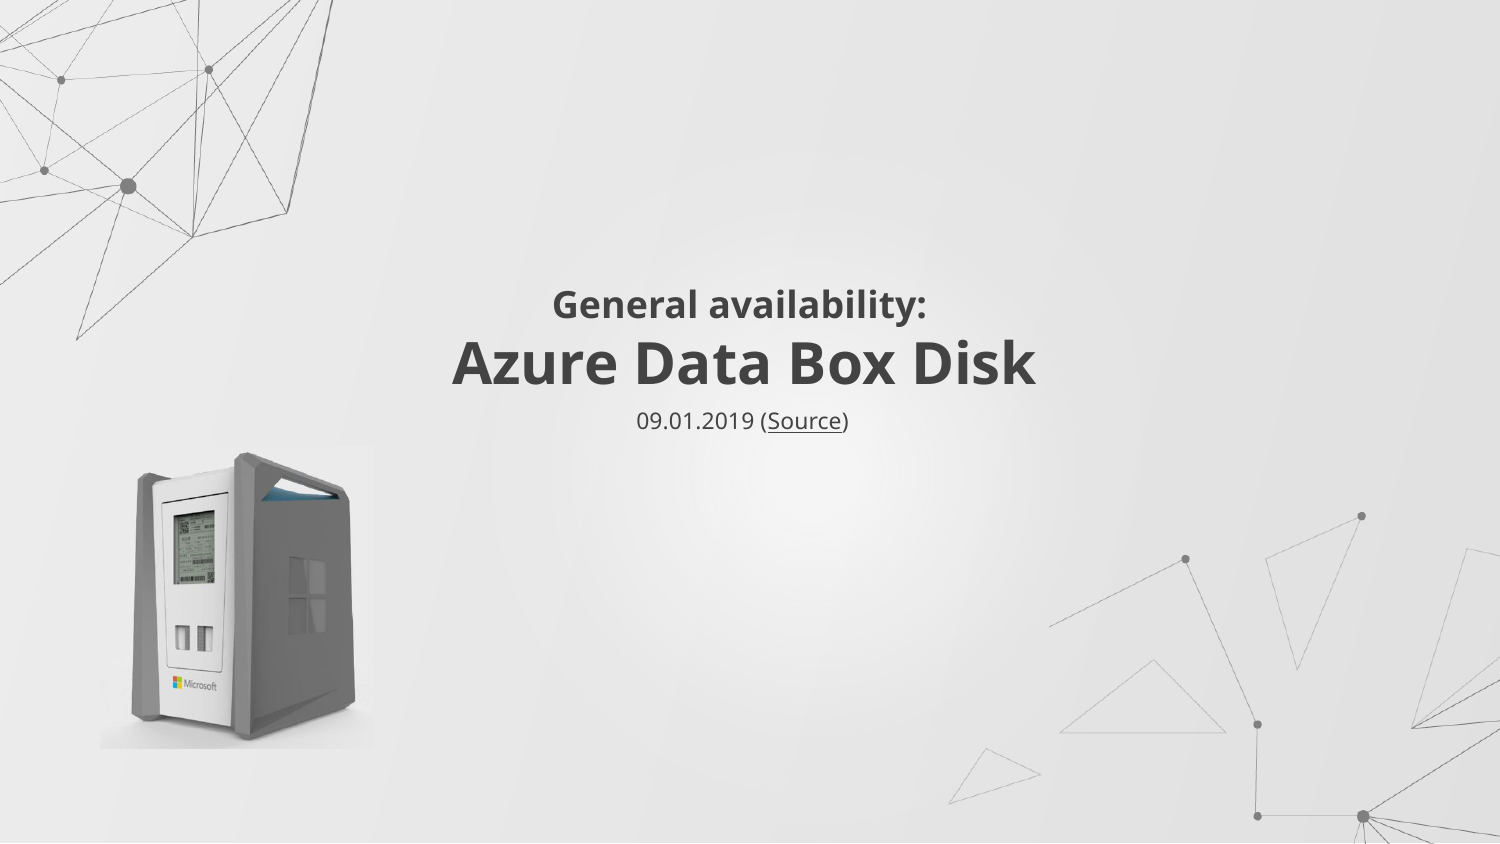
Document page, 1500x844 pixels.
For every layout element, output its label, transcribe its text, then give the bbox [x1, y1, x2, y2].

subtitle 09.01.2019 (Source) [363, 391, 1097, 447]
picture [0, 0, 1500, 844]
title General availability: Azure Data Box Disk [84, 73, 1406, 411]
